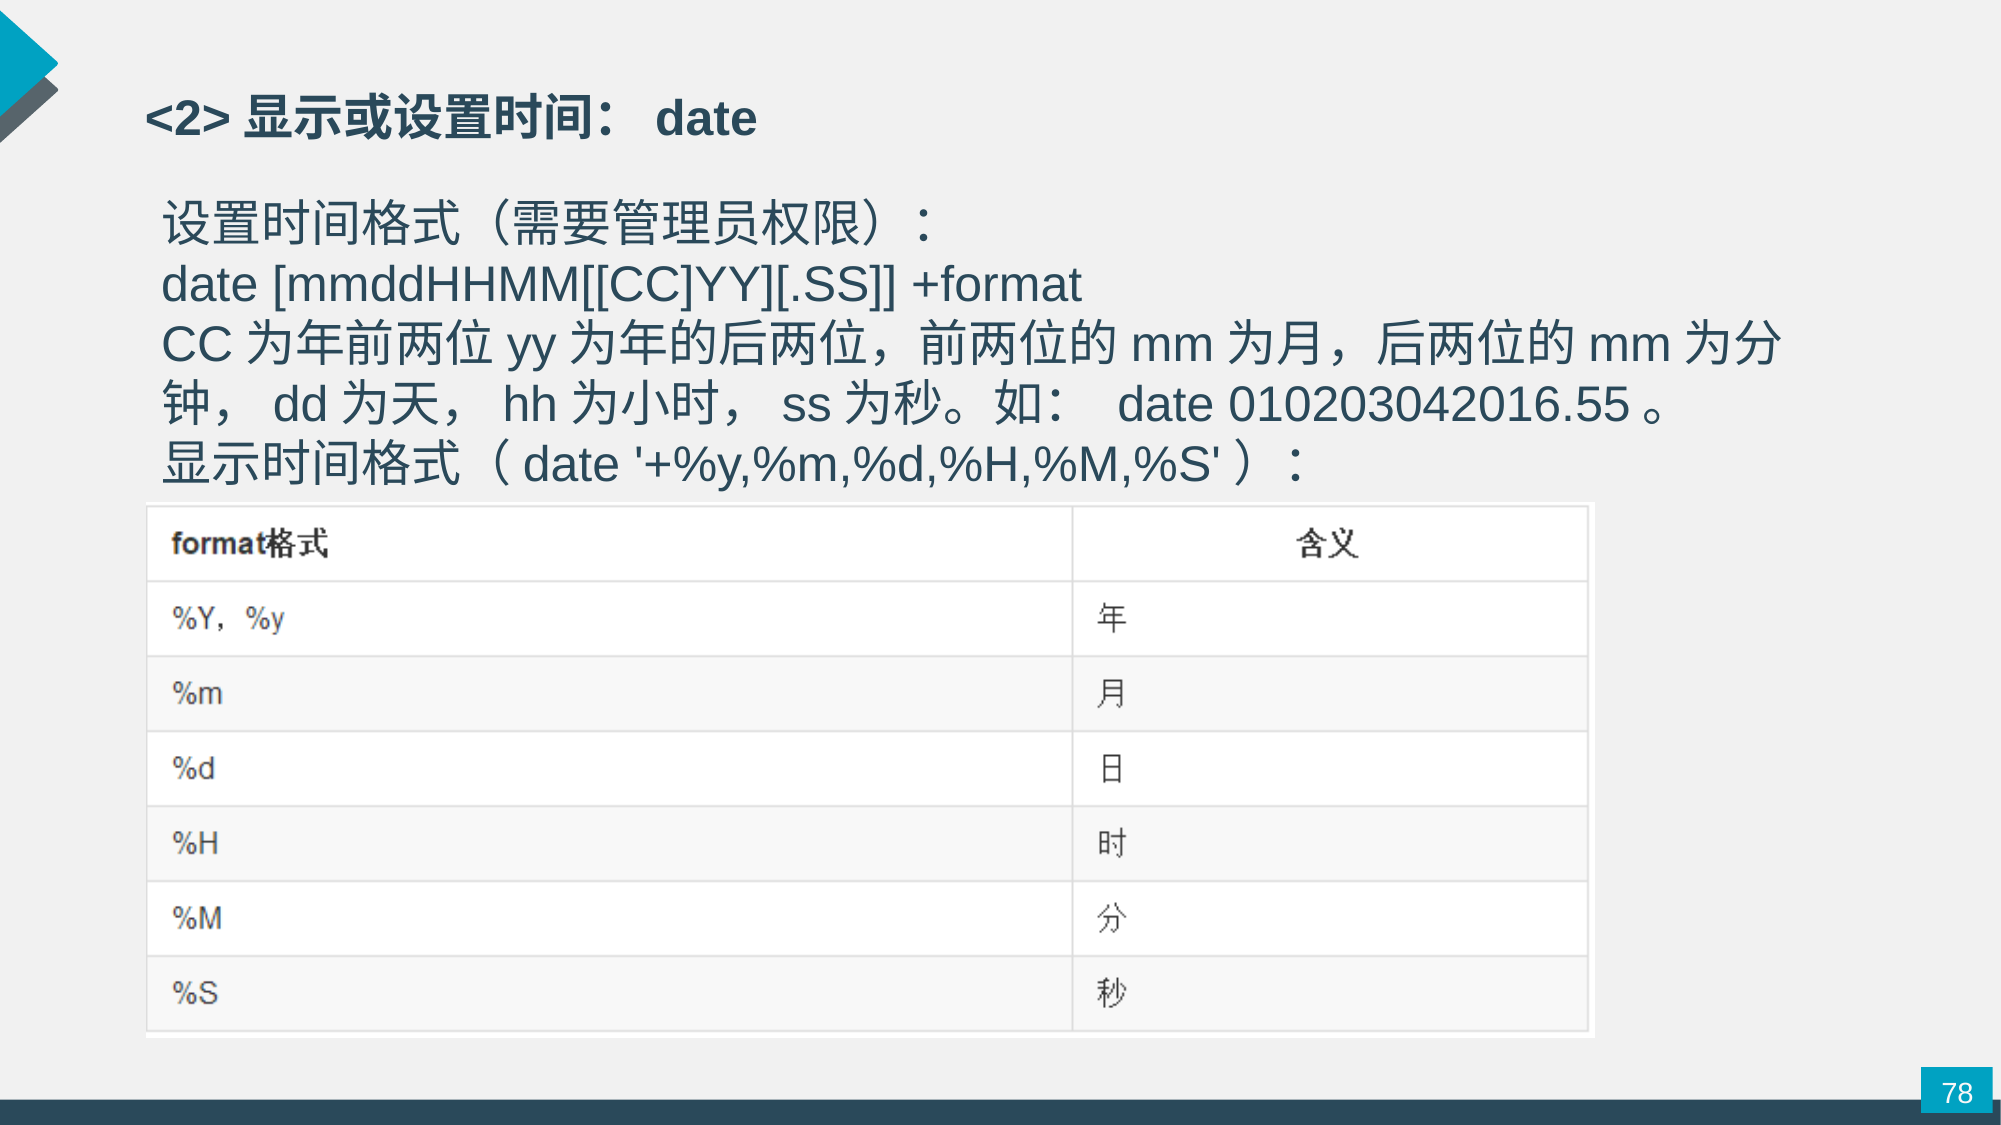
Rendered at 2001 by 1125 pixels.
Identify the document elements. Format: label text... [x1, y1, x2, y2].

text_box [0, 77, 59, 143]
text_box <2>显示或设置时间：date [130, 77, 1839, 153]
picture [0, 0, 2001, 1099]
text_box 设置时间格式（需要管理员权限）： date [mmddHHMM[[CC]YY][.SS]] +format CC为年前两位yy为年的后两位，前两位的mm为月，后两位的mm为分钟，dd为天，hh为小时，ss为秒。如： date 010203042016.55。 显示时间格式（date '+%y,%m,%d,%H,%M,%S'）： [146, 184, 1823, 500]
text_box [0, 10, 58, 117]
